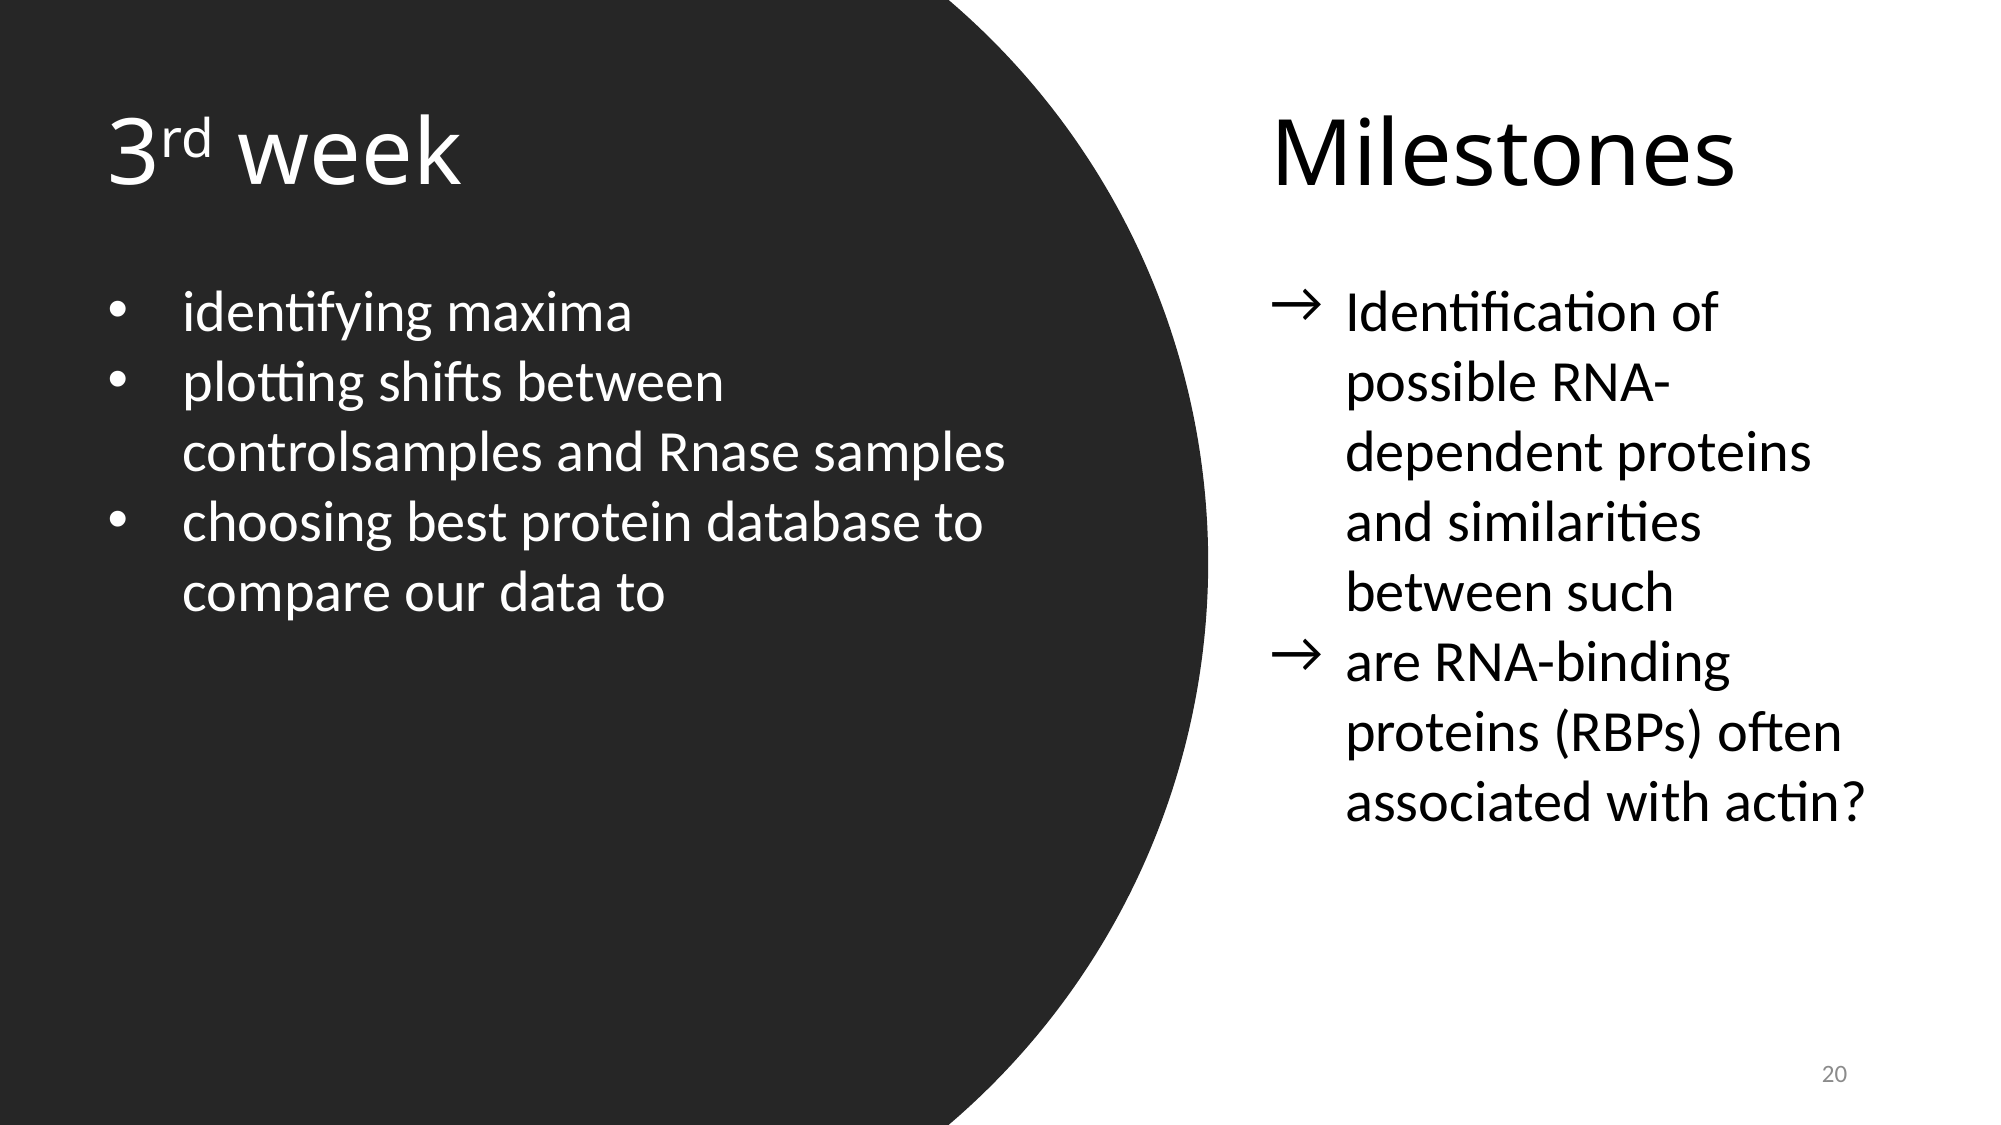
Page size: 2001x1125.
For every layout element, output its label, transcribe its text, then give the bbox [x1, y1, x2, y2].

text_box Milestones Identification of possible RNA-dependent proteins and similarities between such are RNA-binding proteins (RBPs) often associated with actin? [1255, 85, 1910, 841]
text_box [0, 0, 1209, 1125]
slide_number 20 [1412, 1042, 1863, 1103]
text_box 3rd week identifying maxima plotting shifts between controlsamples and Rnase samples choosing best protein database to compare our data to [93, 85, 1027, 631]
